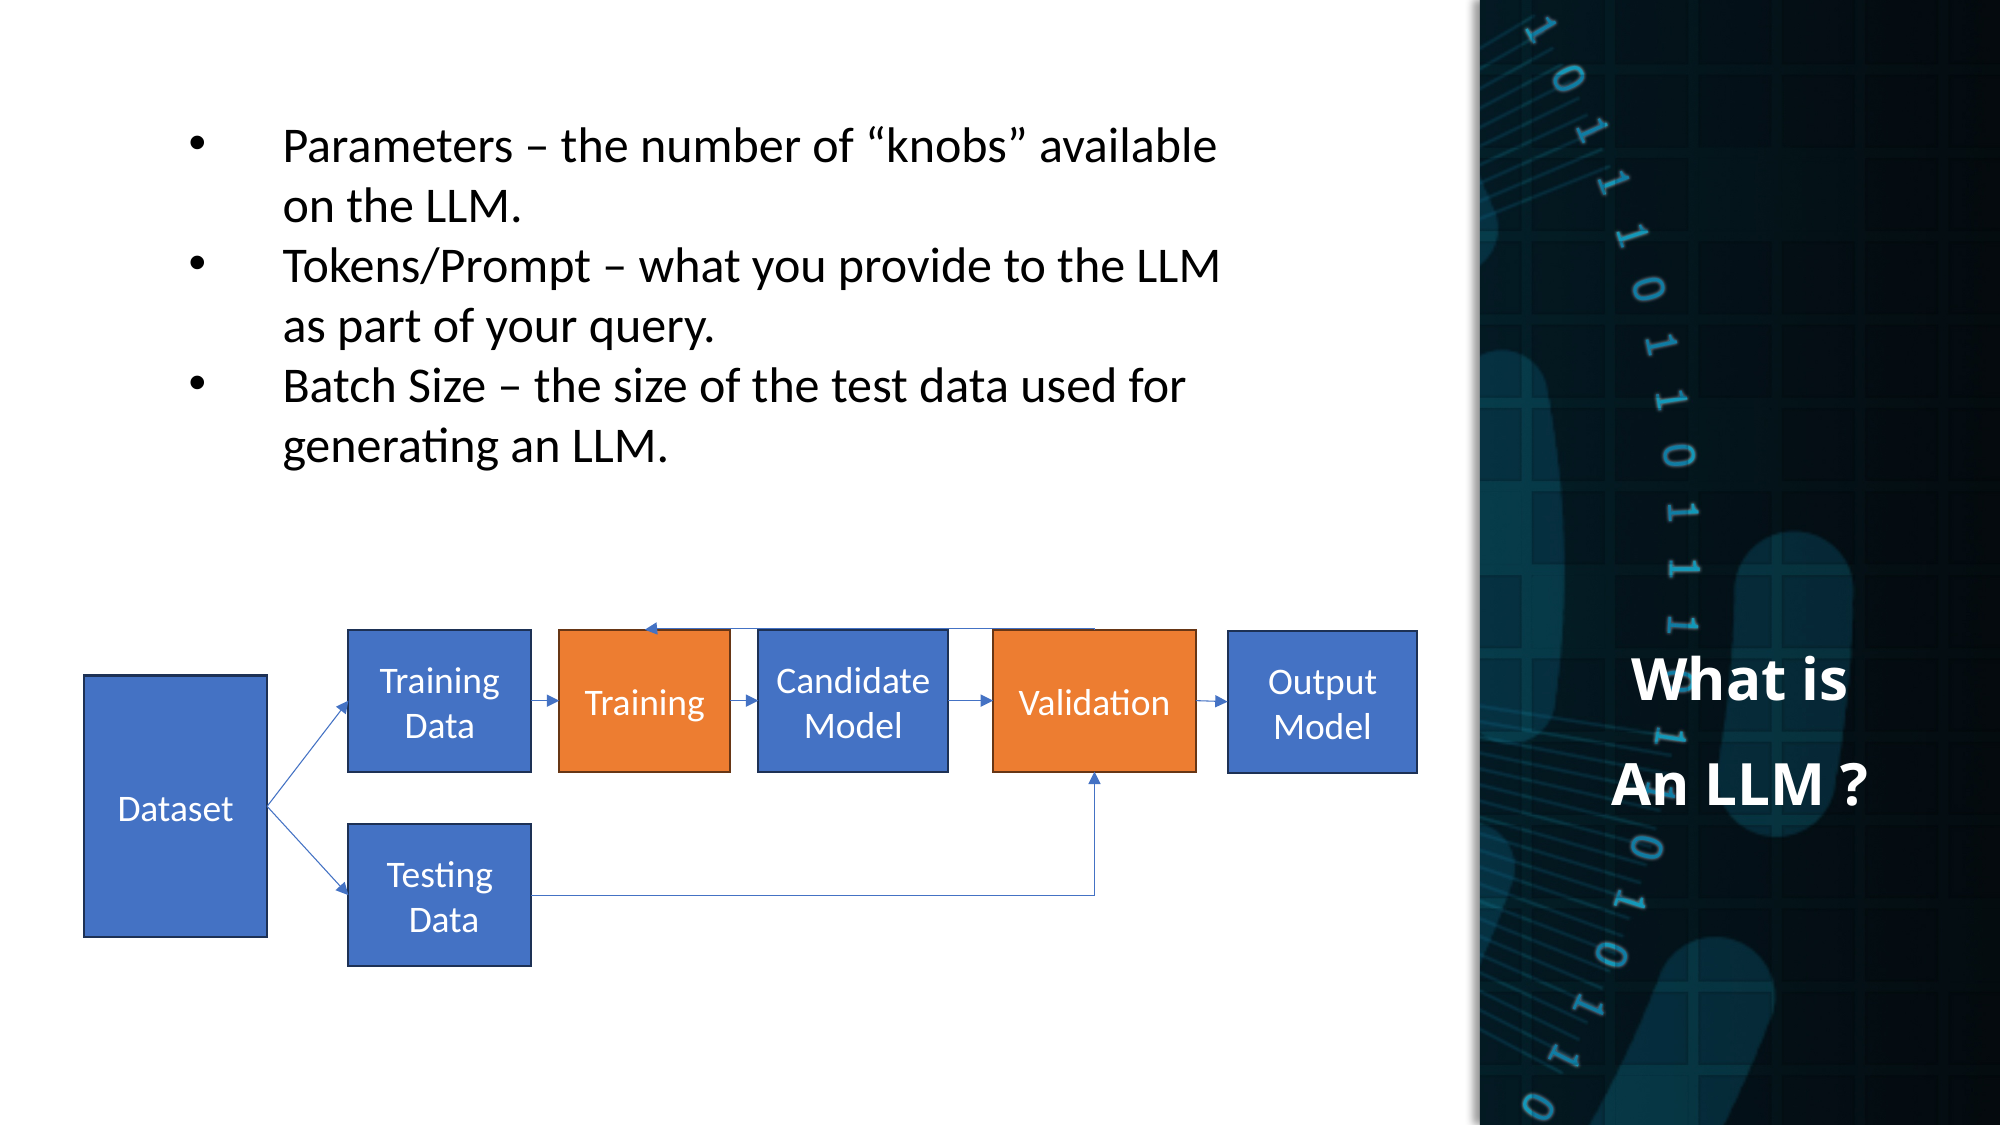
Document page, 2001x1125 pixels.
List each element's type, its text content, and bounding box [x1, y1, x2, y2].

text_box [531, 771, 1095, 896]
text_box Output Model [1227, 630, 1418, 774]
text_box Validation [992, 629, 1197, 773]
text_box Testing Data [347, 823, 532, 967]
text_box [267, 700, 349, 806]
text_box Candidate Model [757, 629, 869, 771]
text_box Candidate Model [872, 629, 949, 771]
text_box Training Data [347, 629, 532, 773]
text_box What is An LLM ? [1479, 0, 2000, 1125]
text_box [267, 806, 349, 896]
text_box Training [558, 629, 731, 771]
text_box Parameters – the number of “knobs” available on the LLM. Tokens/Prompt – what you provide to the LLM as part of your query. Batch Size – the size of the test data used for generating an LLM. [98, 104, 1270, 600]
text_box Dataset [83, 674, 268, 938]
